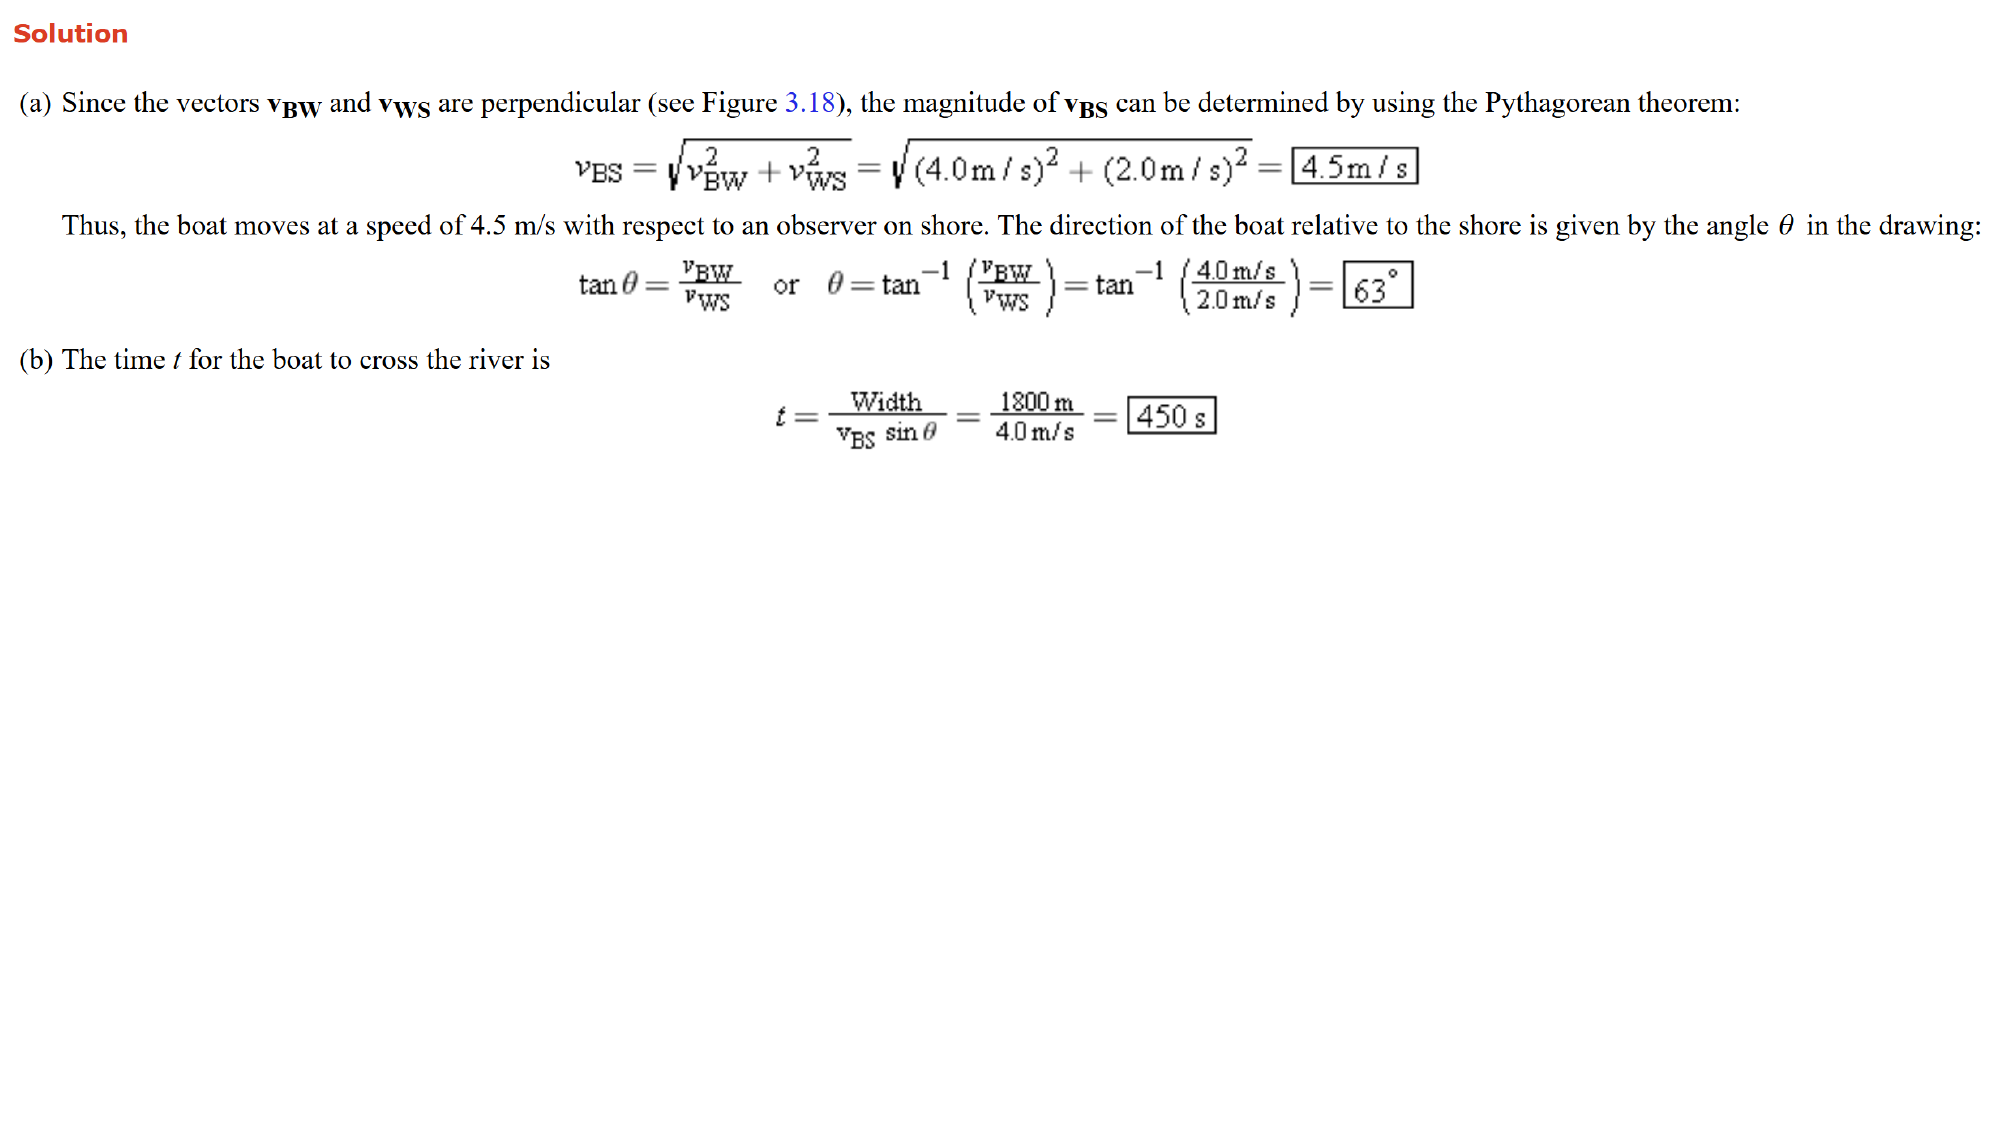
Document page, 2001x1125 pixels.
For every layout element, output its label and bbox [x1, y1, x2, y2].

picture [0, 0, 1989, 470]
